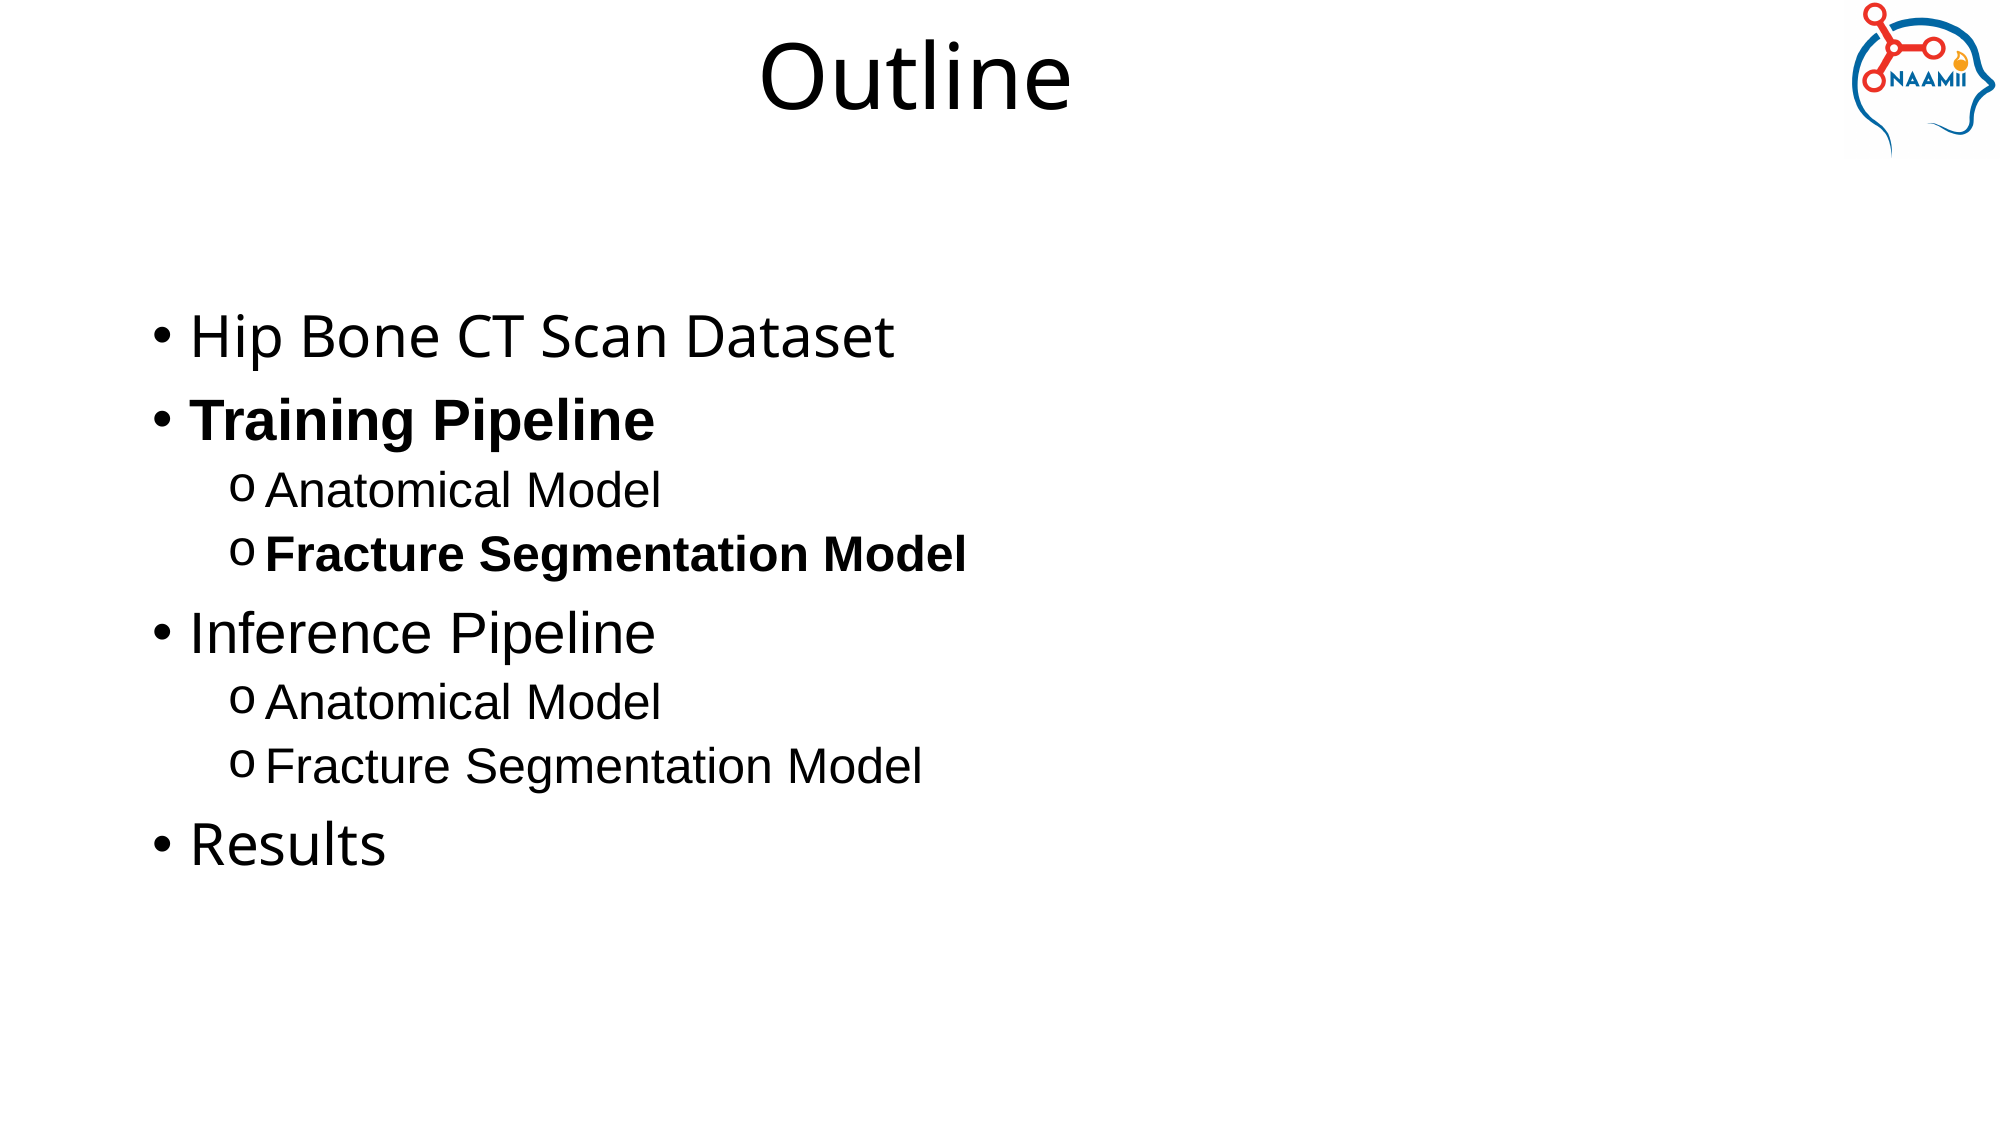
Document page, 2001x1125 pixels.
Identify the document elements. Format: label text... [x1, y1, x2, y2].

title Outline [0, 0, 1833, 191]
list Hip Bone CT Scan Dataset Training Pipeline Anatomical Model Fracture Segmentation Model Inference Pipeline Anatomical Model Fracture Segmentation Model Results [137, 299, 1863, 1014]
picture [1844, 0, 2000, 159]
